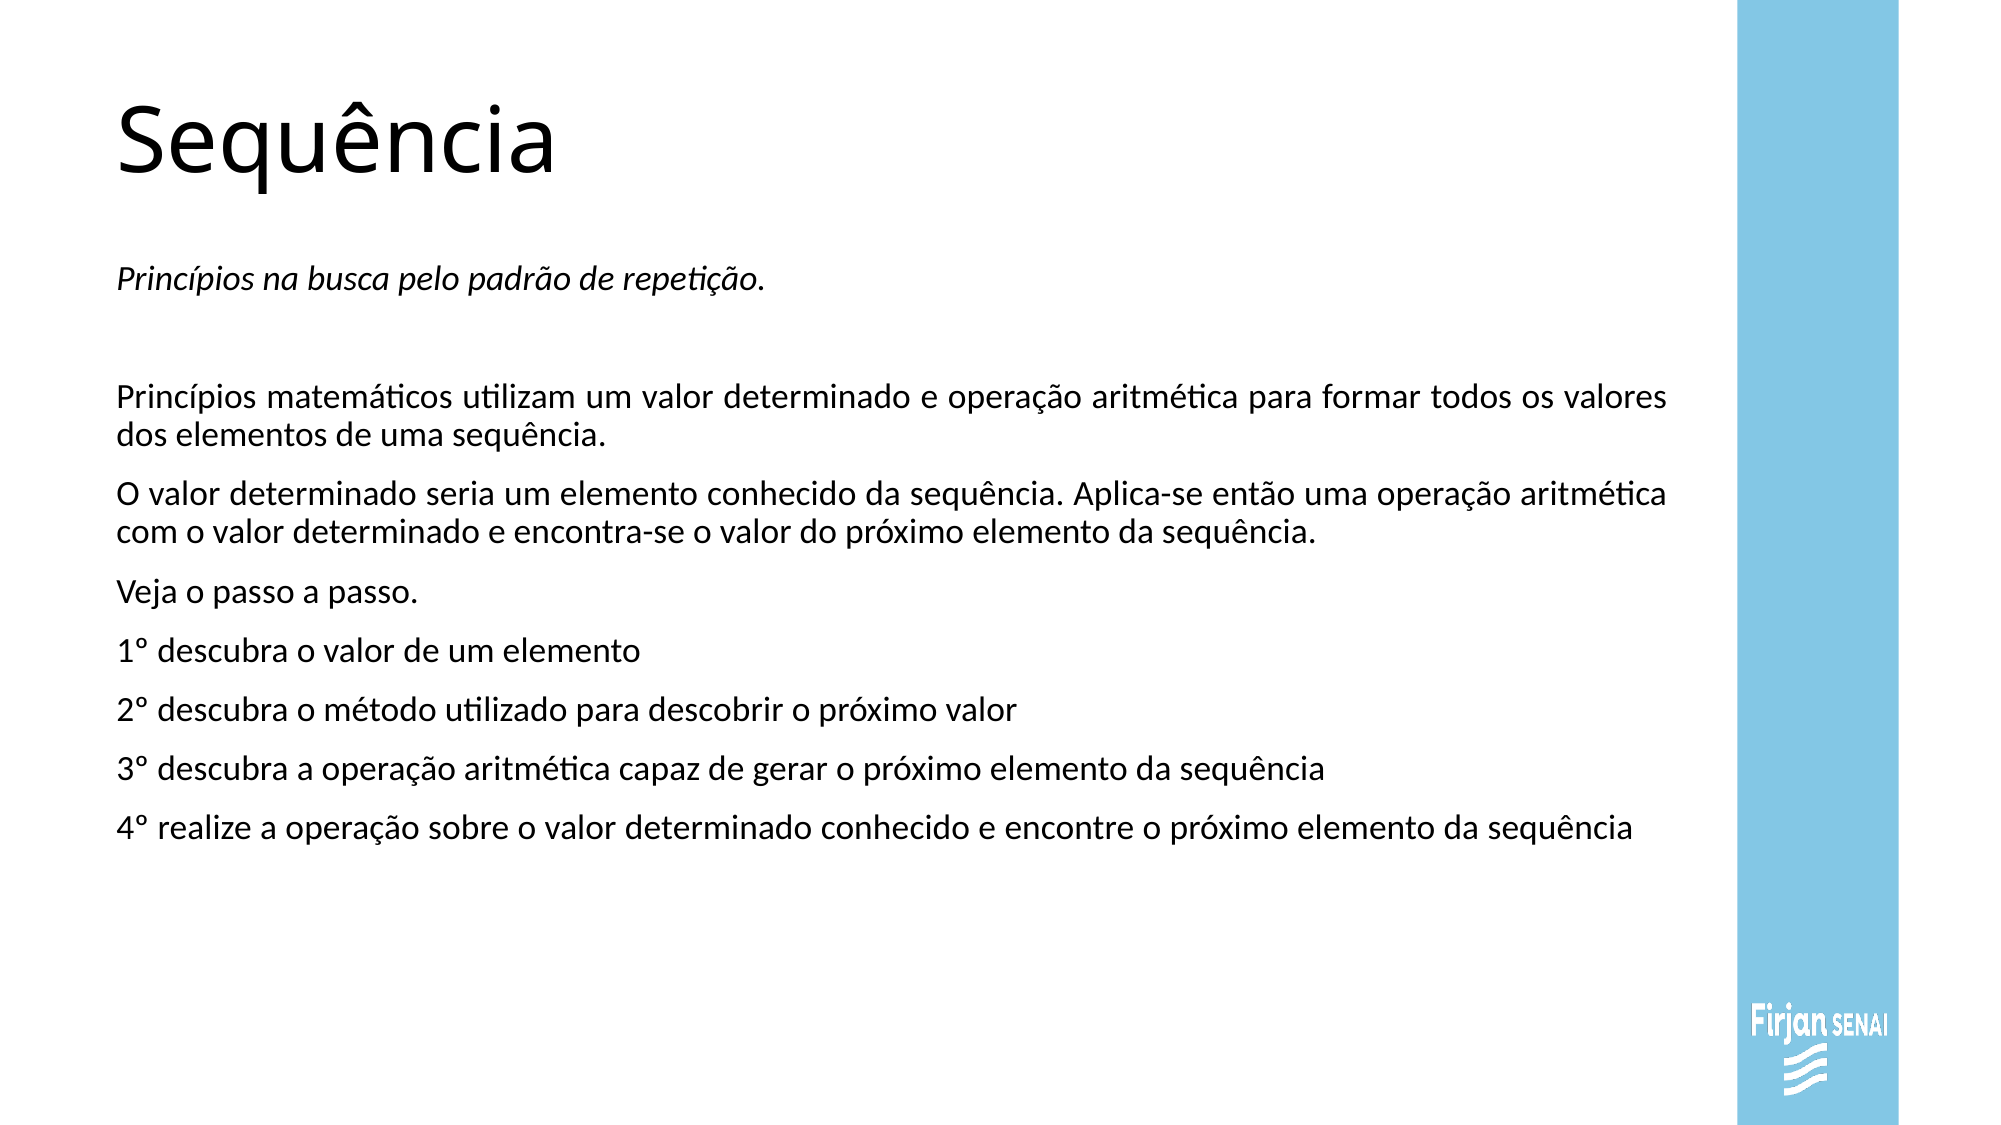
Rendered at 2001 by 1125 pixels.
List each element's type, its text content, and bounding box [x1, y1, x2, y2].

picture [1747, 999, 1889, 1097]
text_box [1736, 0, 1900, 1125]
title Sequência [101, 34, 1685, 252]
list Princípios na busca pelo padrão de repetição. Princípios matemáticos utilizam um valor determinado e operação aritmética para formar todos os valores dos elementos de uma sequência. O valor determinado seria um elemento conhecido da sequência. Aplica-se então uma operação aritmética com o valor determinado e encontra-se o valor do próximo elemento da sequência. Veja o passo a passo. 1º descubra o valor de um elemento 2º descubra o método utilizado para descobrir o próximo valor 3º descubra a operação aritmética capaz de gerar o próximo elemento da sequência 4º realize a operação sobre o valor determinado conhecido e encontre o próximo elemento da sequência [101, 252, 1685, 966]
